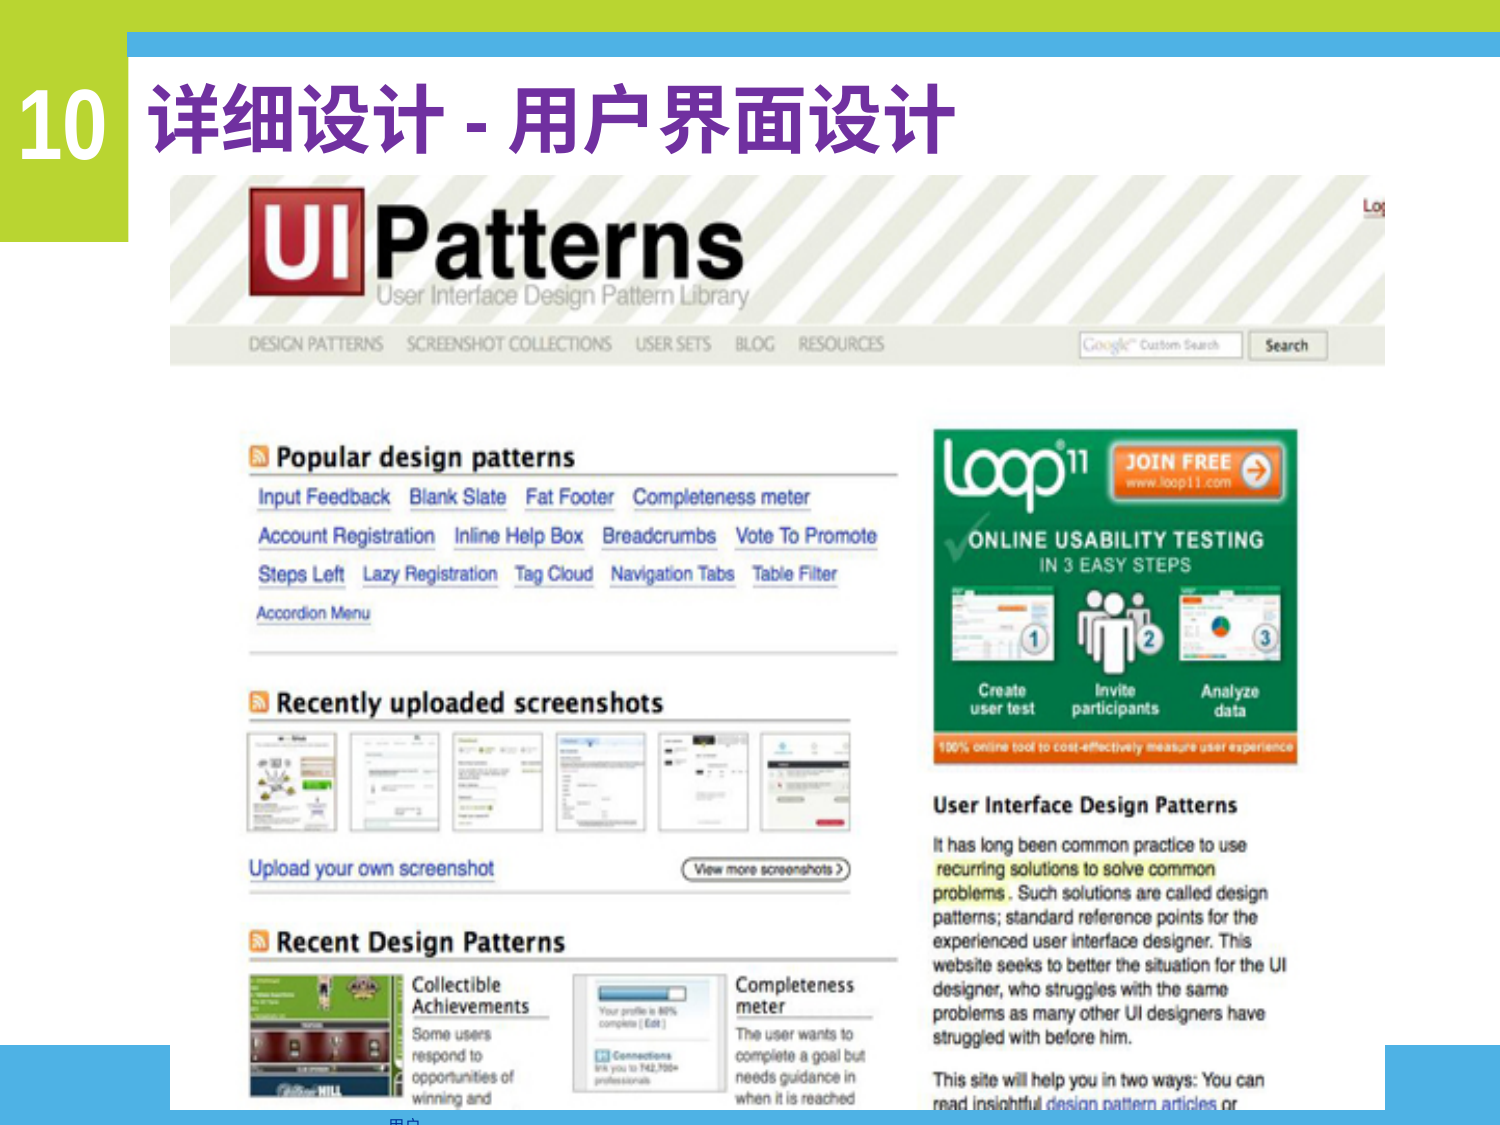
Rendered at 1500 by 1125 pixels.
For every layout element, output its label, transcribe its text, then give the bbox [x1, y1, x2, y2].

text_box 详细设计-用户界面设计 [131, 65, 977, 170]
picture [170, 175, 1385, 1110]
text_box 用户 [373, 1118, 1284, 1125]
